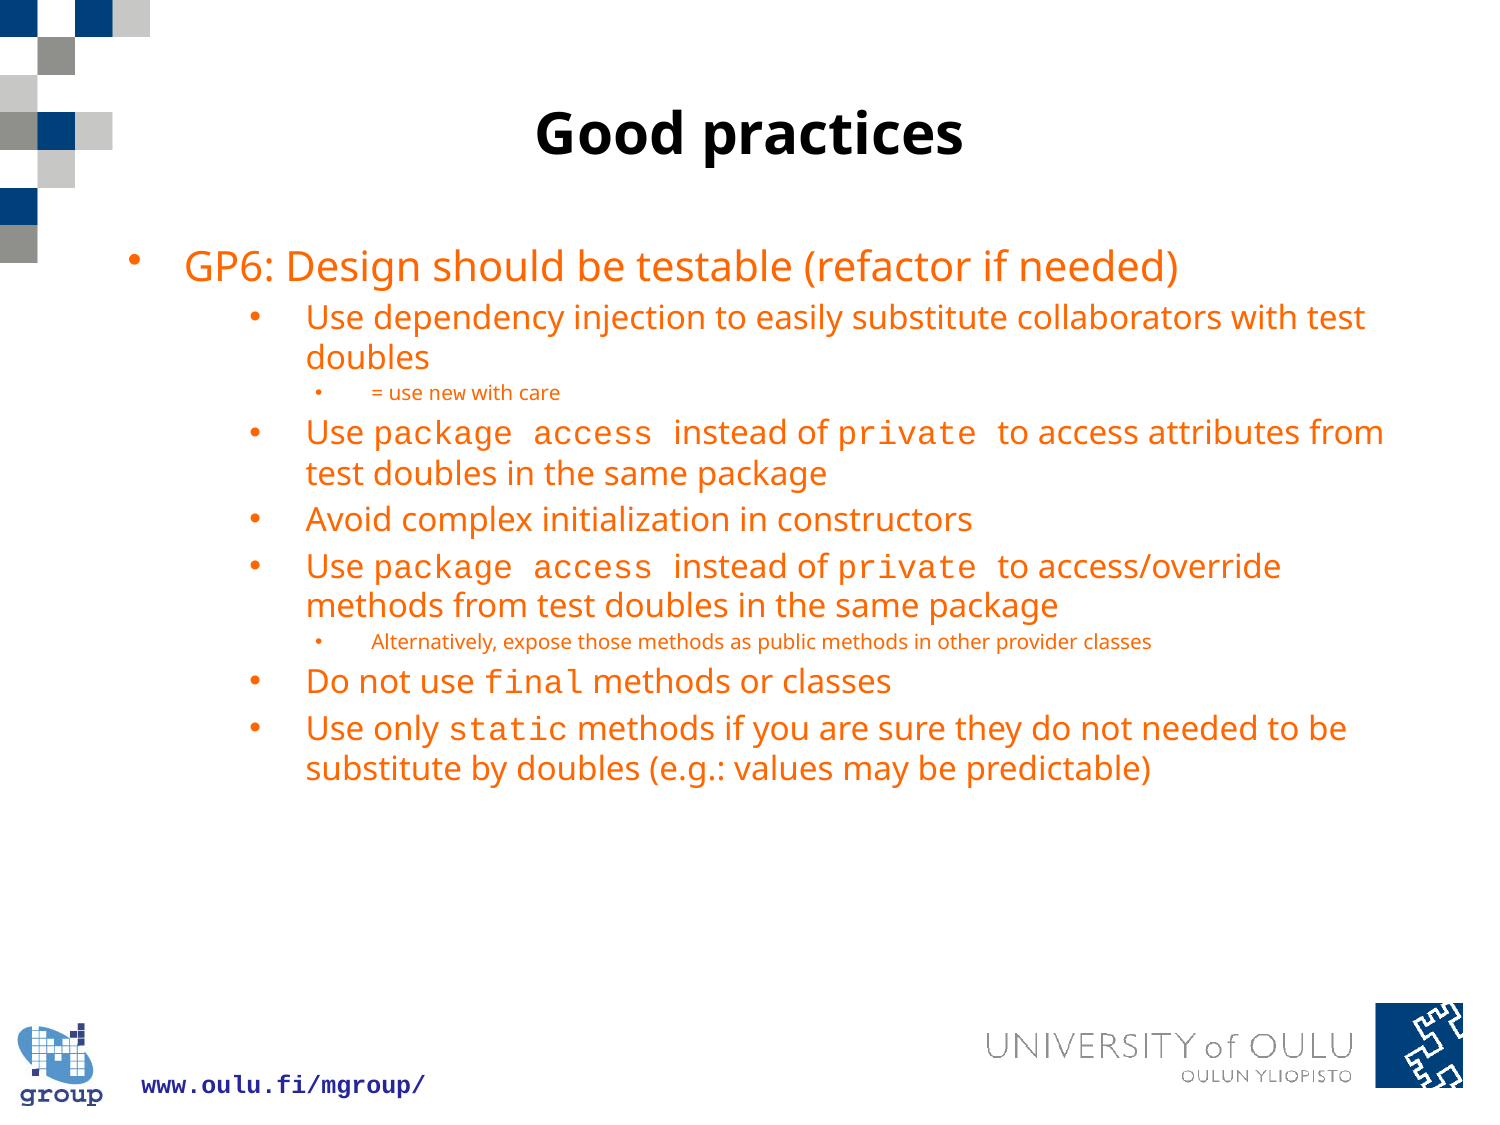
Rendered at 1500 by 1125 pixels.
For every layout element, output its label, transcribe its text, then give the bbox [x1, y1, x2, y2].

picture [17, 1023, 103, 1106]
picture [987, 1003, 1463, 1088]
picture [0, 0, 150, 263]
title Good practices [112, 37, 1388, 225]
list GP6: Design should be testable (refactor if needed) Use dependency injection to easily substitute collaborators with test doubles = use new with care Use package access instead of private to access attributes from test doubles in the same package Avoid complex initialization in constructors Use package access instead of private to access/override methods from test doubles in the same package Alternatively, expose those methods as public methods in other provider classes Do not use final methods or classes Use only static methods if you are sure they do not needed to be substitute by doubles (e.g.: values may be predictable) [112, 231, 1424, 1000]
